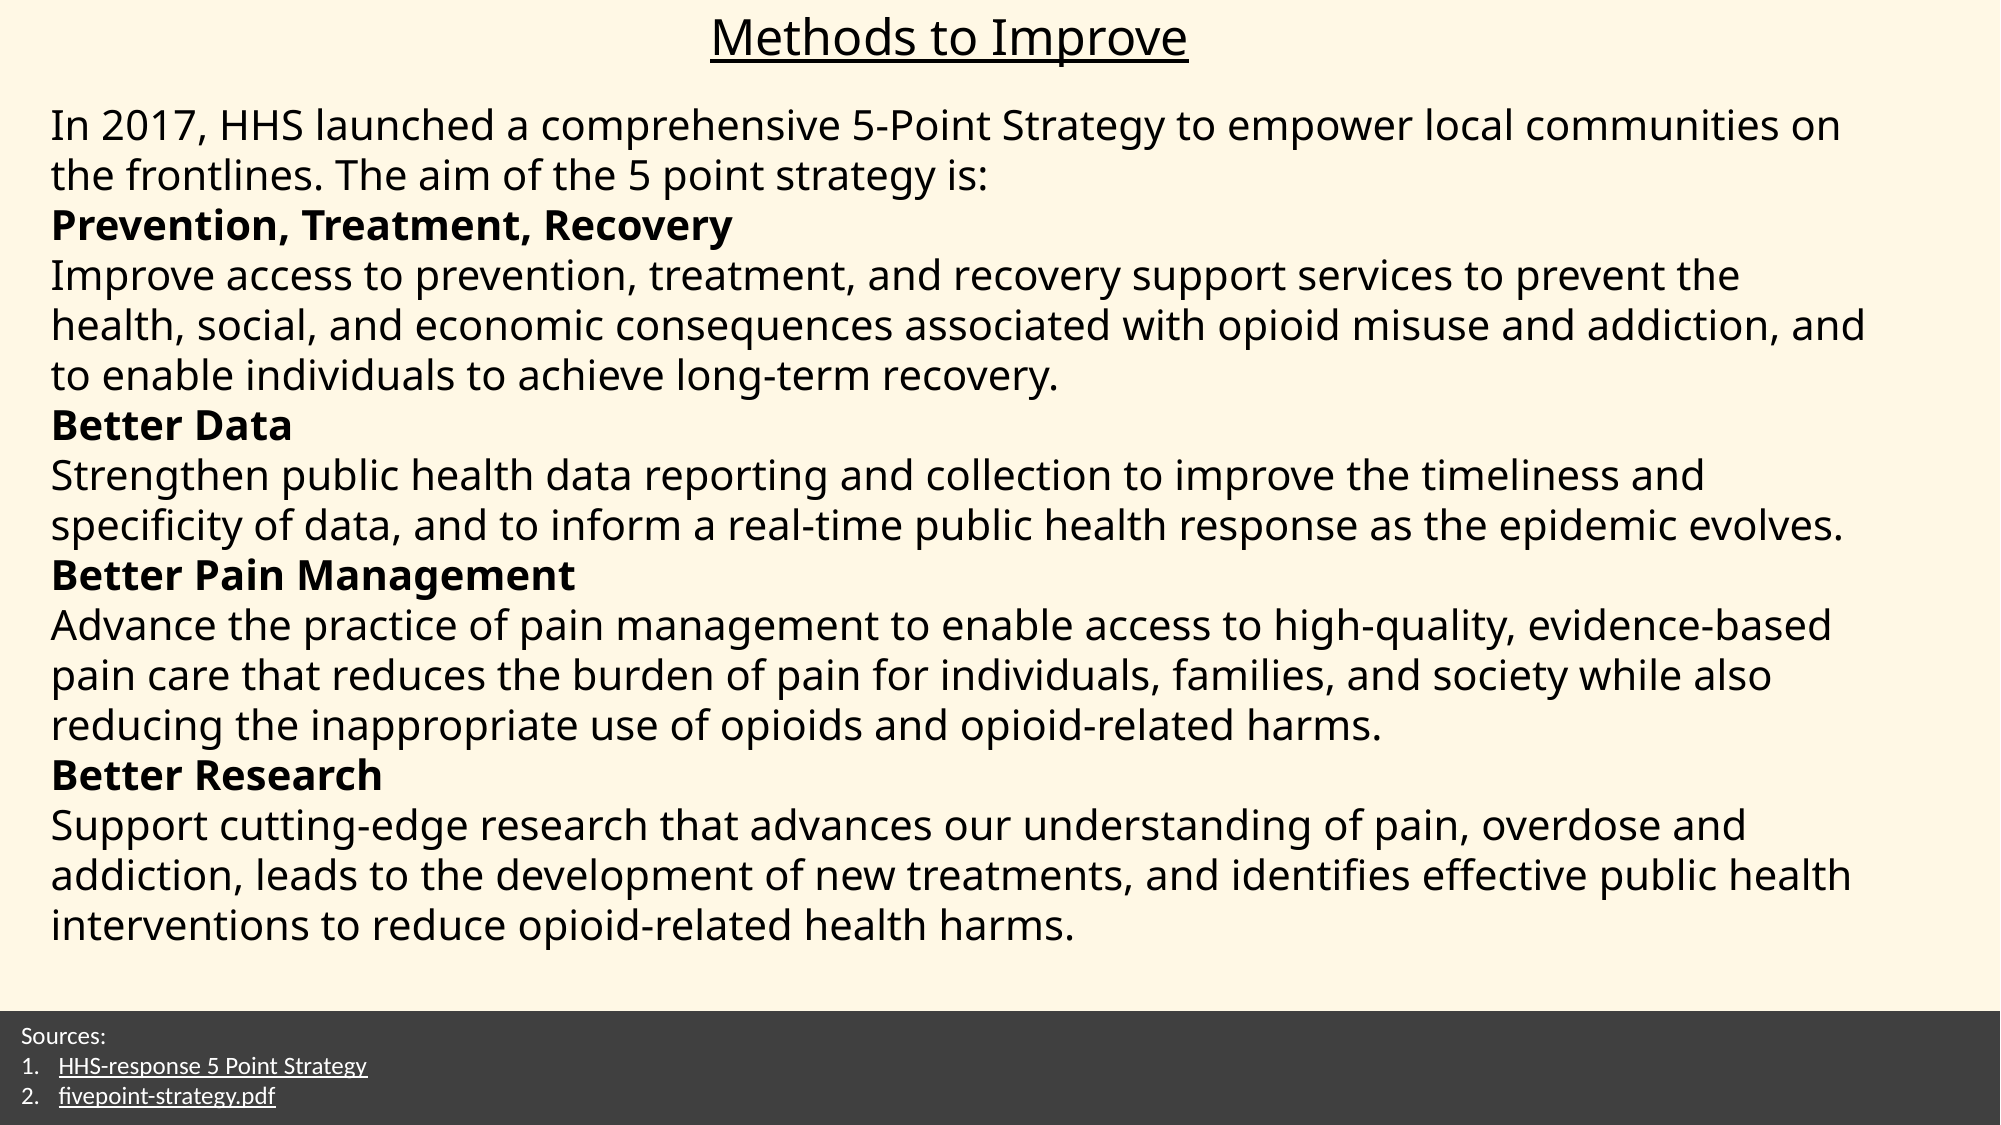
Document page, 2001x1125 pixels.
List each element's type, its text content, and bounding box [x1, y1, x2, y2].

text_box Methods to Improve [24, 0, 1876, 73]
text_box Sources: HHS-response 5 Point Strategy fivepoint-strategy.pdf [6, 1012, 623, 1118]
text_box [0, 1011, 2000, 1125]
text_box In 2017, HHS launched a comprehensive 5-Point Strategy to empower local communities on the frontlines. The aim of the 5 point strategy is: Prevention, Treatment, Recovery Improve access to prevention, treatment, and recovery support services to prevent the health, social, and economic consequences associated with opioid misuse and addiction, and to enable individuals to achieve long-term recovery. Better Data Strengthen public health data reporting and collection to improve the timeliness and specificity of data, and to inform a real-time public health response as the epidemic evolves. Better Pain Management Advance the practice of pain management to enable access to high-quality, evidence-based pain care that reduces the burden of pain for individuals, families, and society while also reducing the inappropriate use of opioids and opioid-related harms. Better Research Support cutting-edge research that advances our understanding of pain, overdose and addiction, leads to the development of new treatments, and identifies effective public health interventions to reduce opioid-related health harms. [35, 91, 1899, 1057]
